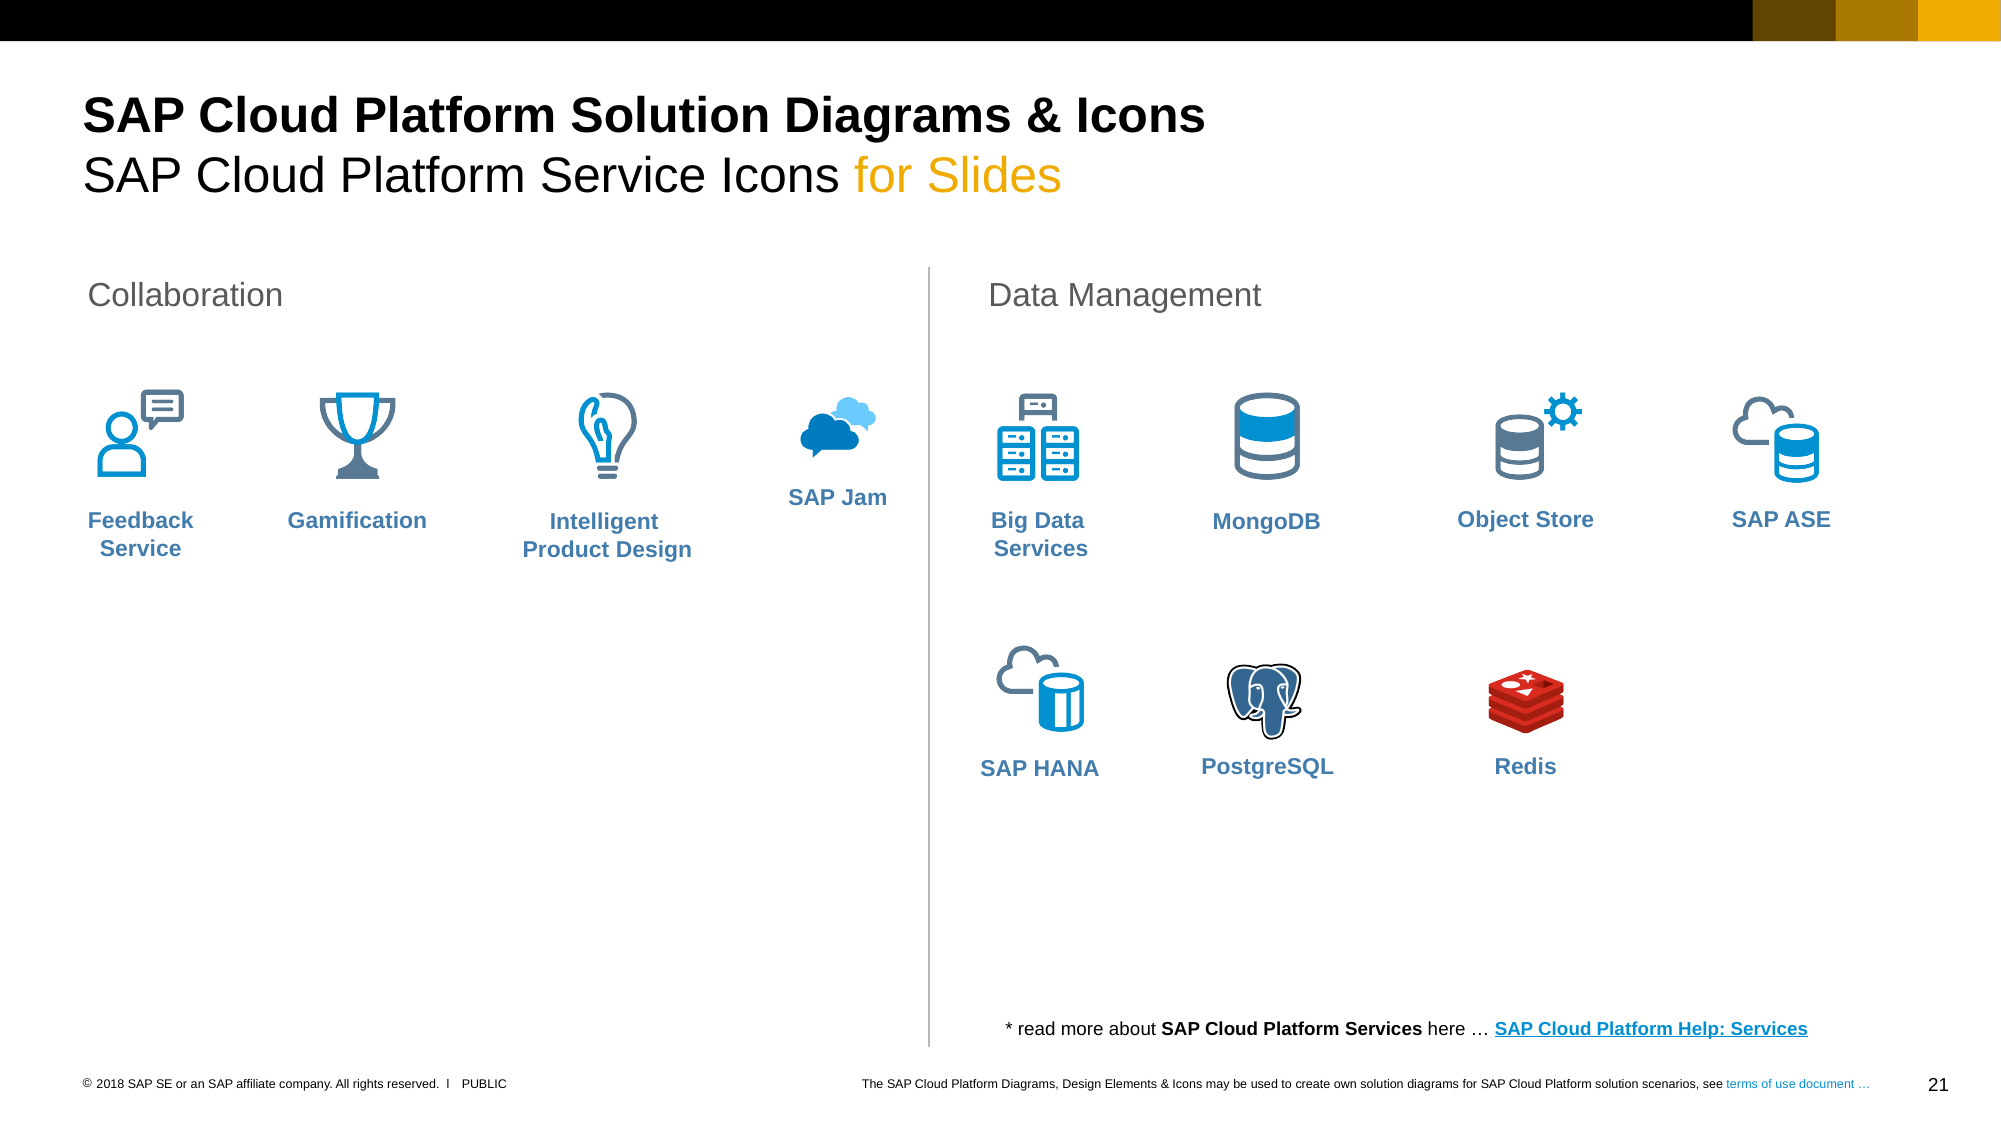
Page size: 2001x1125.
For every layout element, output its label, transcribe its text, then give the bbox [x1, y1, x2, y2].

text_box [1442, 385, 1610, 533]
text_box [1724, 388, 1835, 533]
text_box Collaboration [81, 267, 475, 319]
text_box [1481, 657, 1571, 780]
text_box Data Management [982, 267, 1376, 319]
picture [1748, 1081, 1756, 1088]
title SAP Cloud Platform Solution Diagrams & Icons SAP Cloud Platform Service Icons for Slides [82, 82, 1918, 204]
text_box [1200, 657, 1336, 780]
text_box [86, 382, 195, 562]
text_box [976, 638, 1104, 782]
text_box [1206, 385, 1327, 535]
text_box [787, 382, 889, 511]
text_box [287, 385, 428, 534]
text_box * read more about SAP Cloud Platform Services here … SAP Cloud Platform Help: Services [990, 1008, 1829, 1047]
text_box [987, 386, 1092, 562]
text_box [520, 385, 695, 563]
